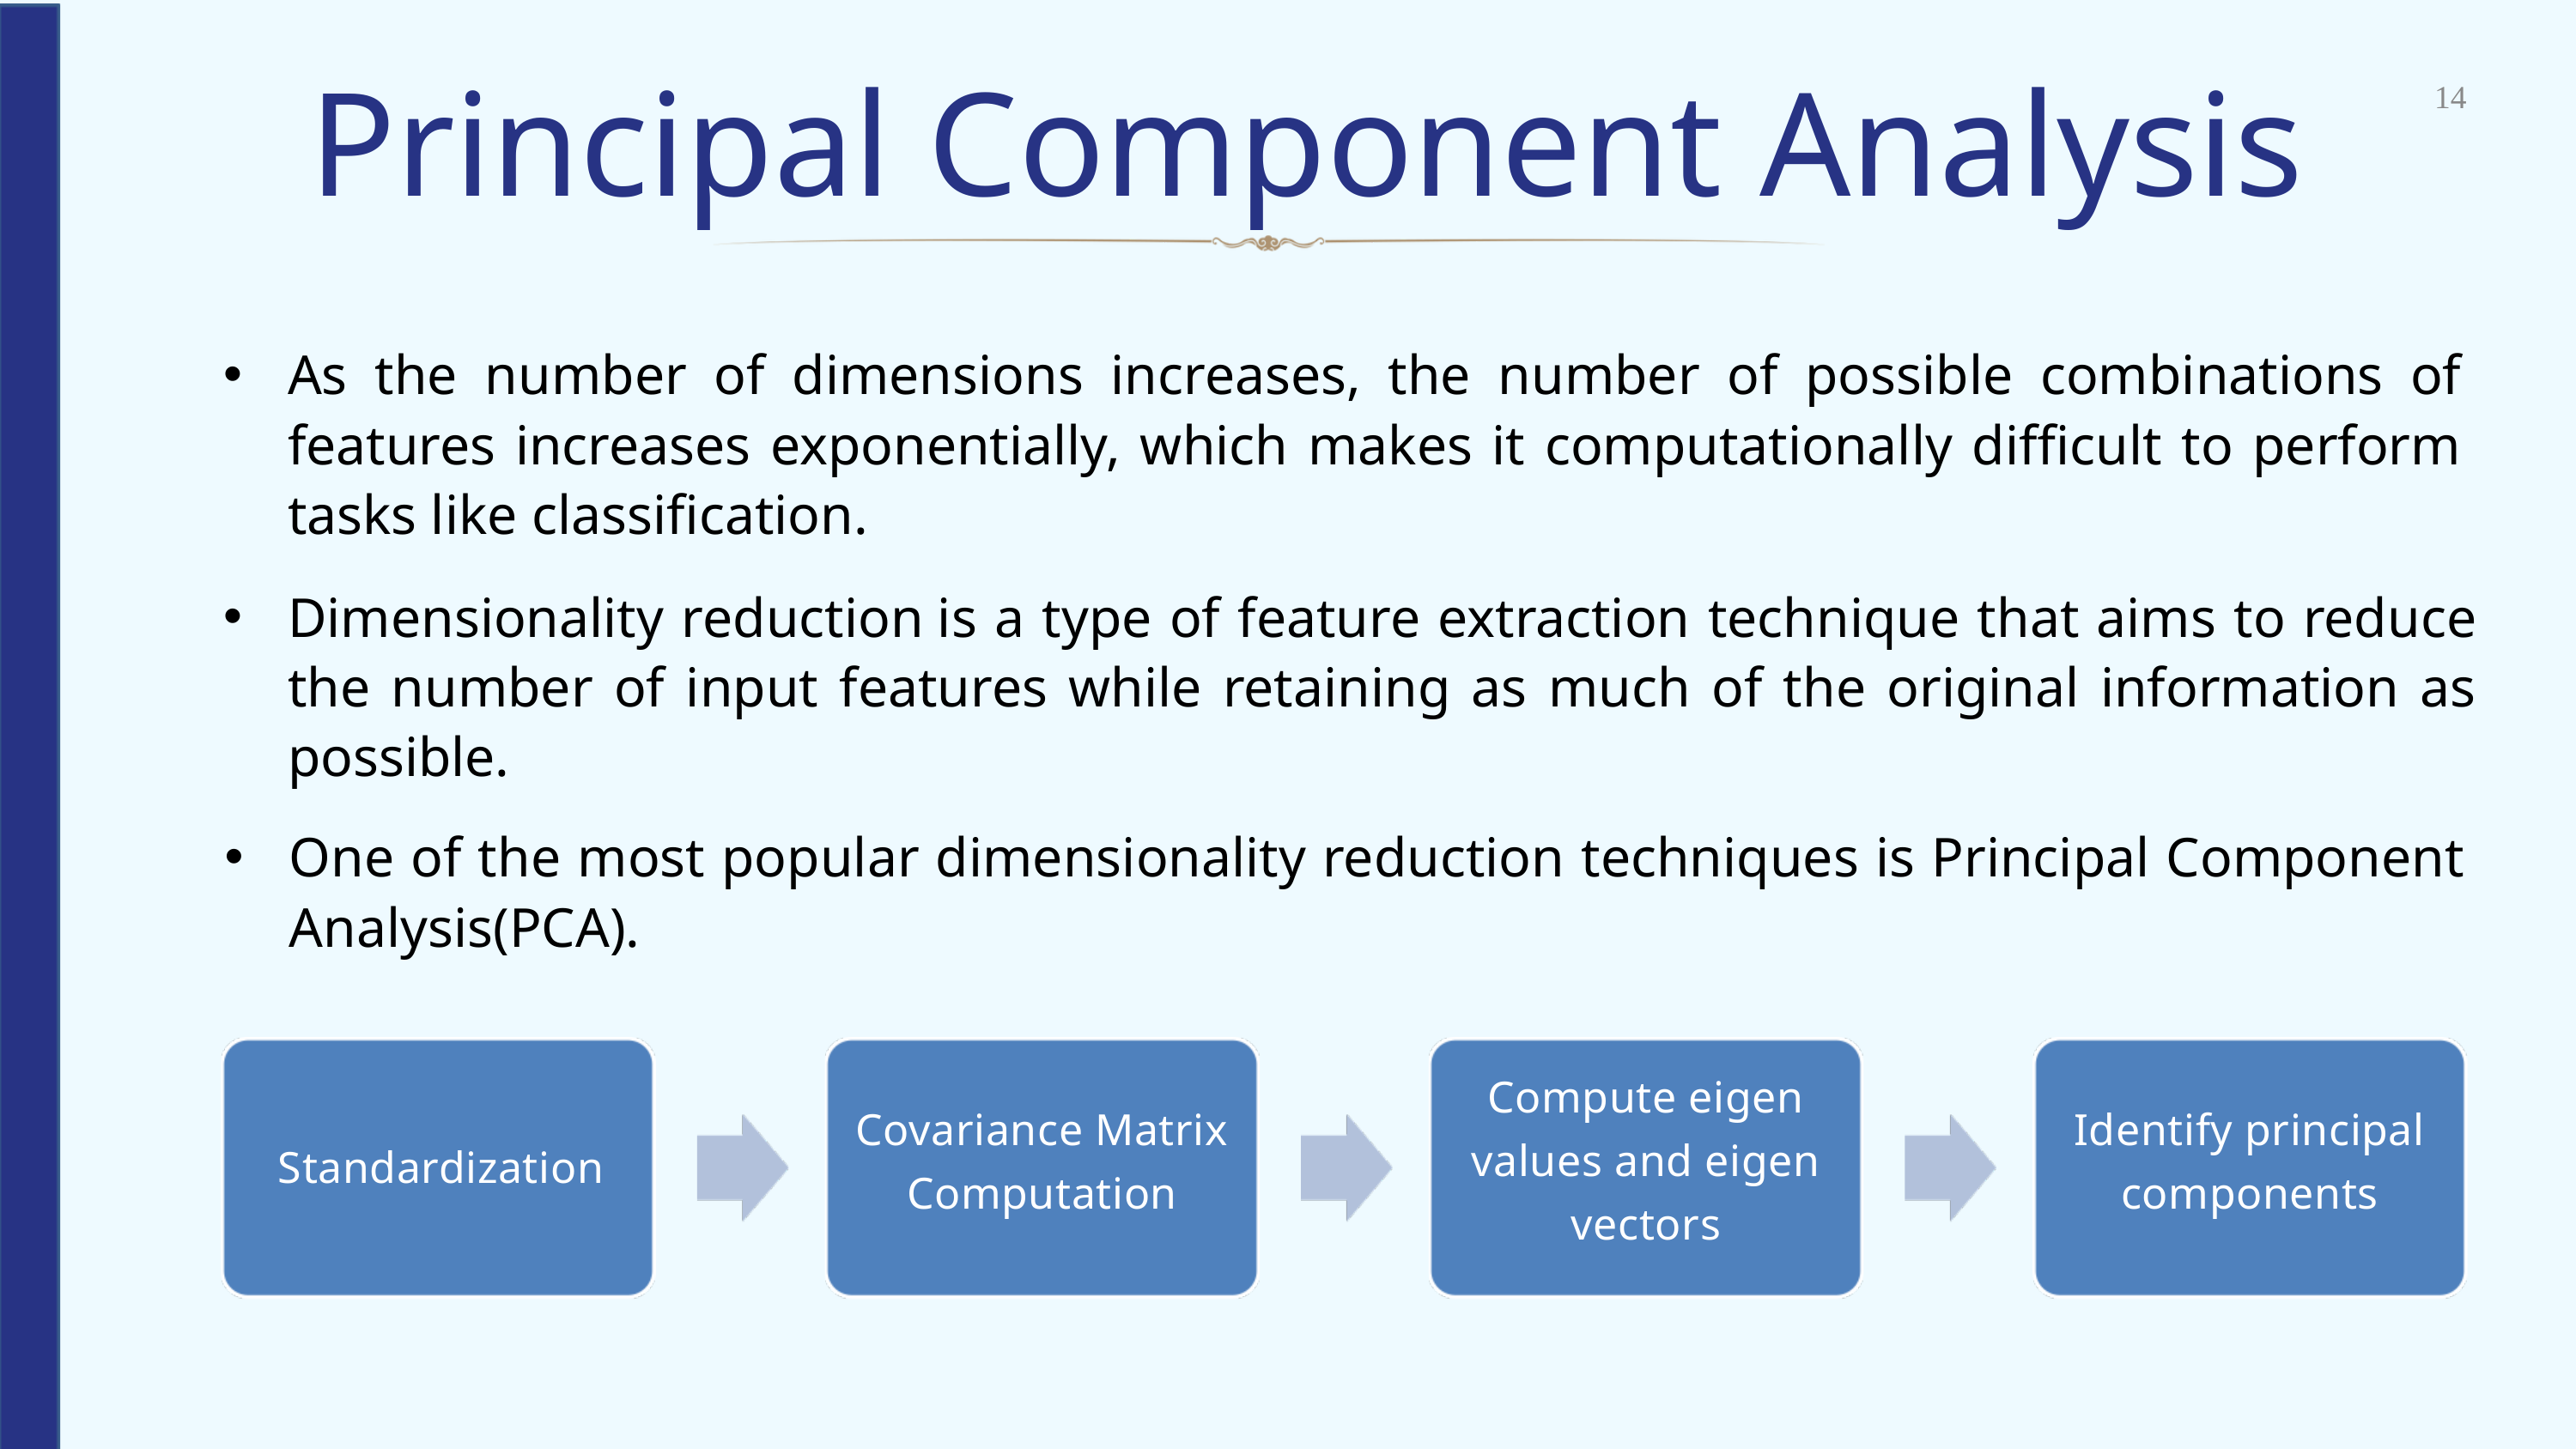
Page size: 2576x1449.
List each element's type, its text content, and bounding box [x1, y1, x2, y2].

text_box [696, 1114, 789, 1222]
text_box Identify principal components [2057, 1090, 2443, 1218]
text_box [1905, 1114, 1996, 1222]
text_box As the number of dimensions increases, the number of possible combinations of features increases exponentially, which makes it computationally difficult to perform tasks like classification. [171, 335, 2465, 545]
text_box Principal Component Analysis [272, 53, 2420, 226]
text_box [2032, 1037, 2468, 1300]
text_box Standardization [236, 1128, 647, 1192]
text_box Covariance Matrix Computation [850, 1090, 1235, 1218]
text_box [713, 234, 1826, 252]
text_box [221, 1037, 656, 1300]
text_box Compute eigen values and eigen vectors [1454, 1057, 1838, 1249]
text_box [0, 3, 61, 1449]
text_box One of the most popular dimensionality reduction techniques is Principal Component Analysis(PCA). [198, 818, 2468, 958]
text_box 14 [2420, 76, 2467, 115]
text_box [1301, 1114, 1393, 1222]
text_box [1428, 1037, 1864, 1300]
text_box [824, 1037, 1261, 1300]
text_box Dimensionality reduction is a type of feature extraction technique that aims to reduce the number of input features while retaining as much of the original information as possible. [171, 578, 2480, 858]
